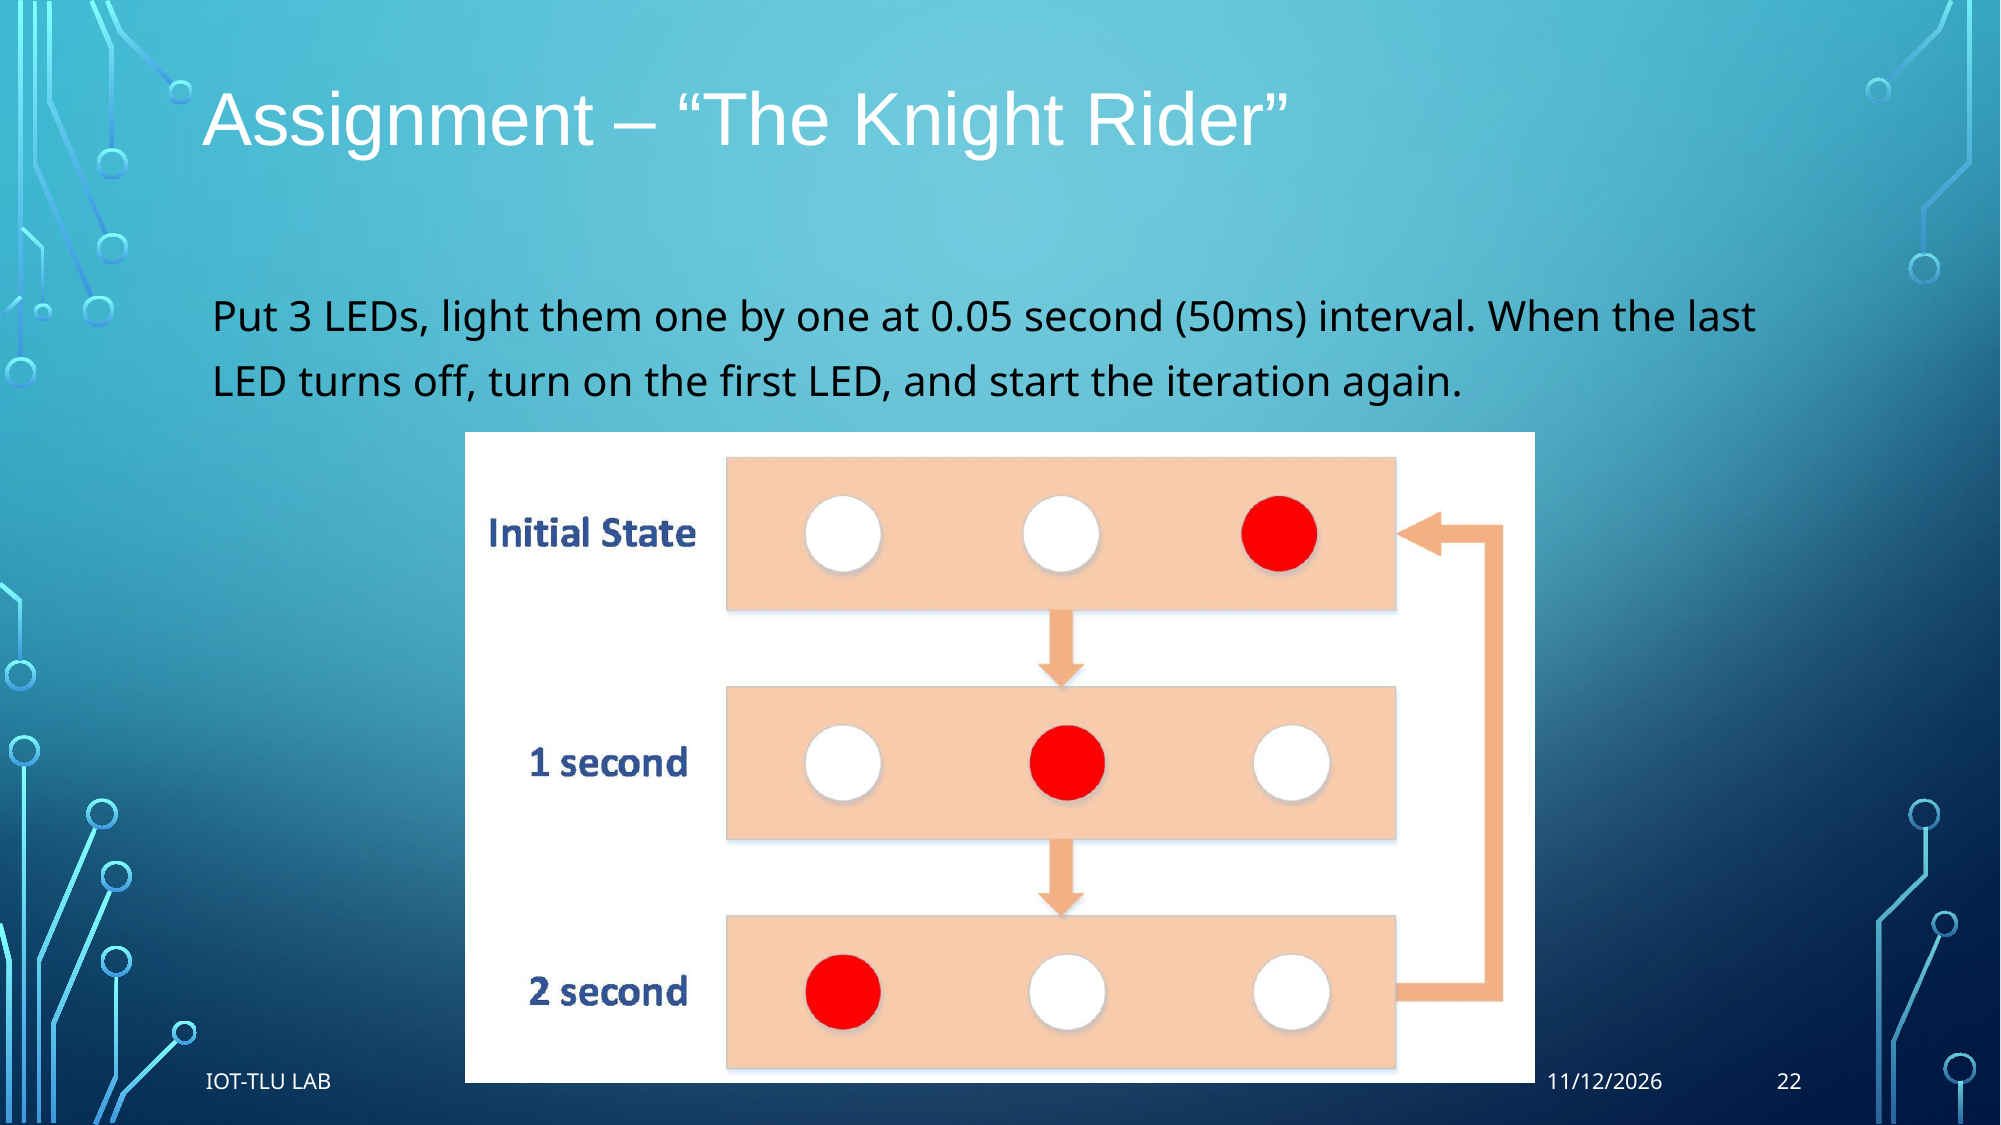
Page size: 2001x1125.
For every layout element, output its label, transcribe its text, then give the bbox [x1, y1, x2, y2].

title Assignment – “The Knight Rider” [187, 0, 1813, 243]
slide_number 22 [1690, 1052, 1817, 1113]
list Put 3 LEDs, light them one by one at 0.05 second (50ms) interval. When the last LED turns off, turn on the first LED, and start the iteration again. [187, 267, 1813, 1022]
footer IoT-TLU Lab [190, 1052, 1215, 1113]
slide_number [1227, 1052, 1678, 1113]
picture [465, 431, 1535, 1083]
